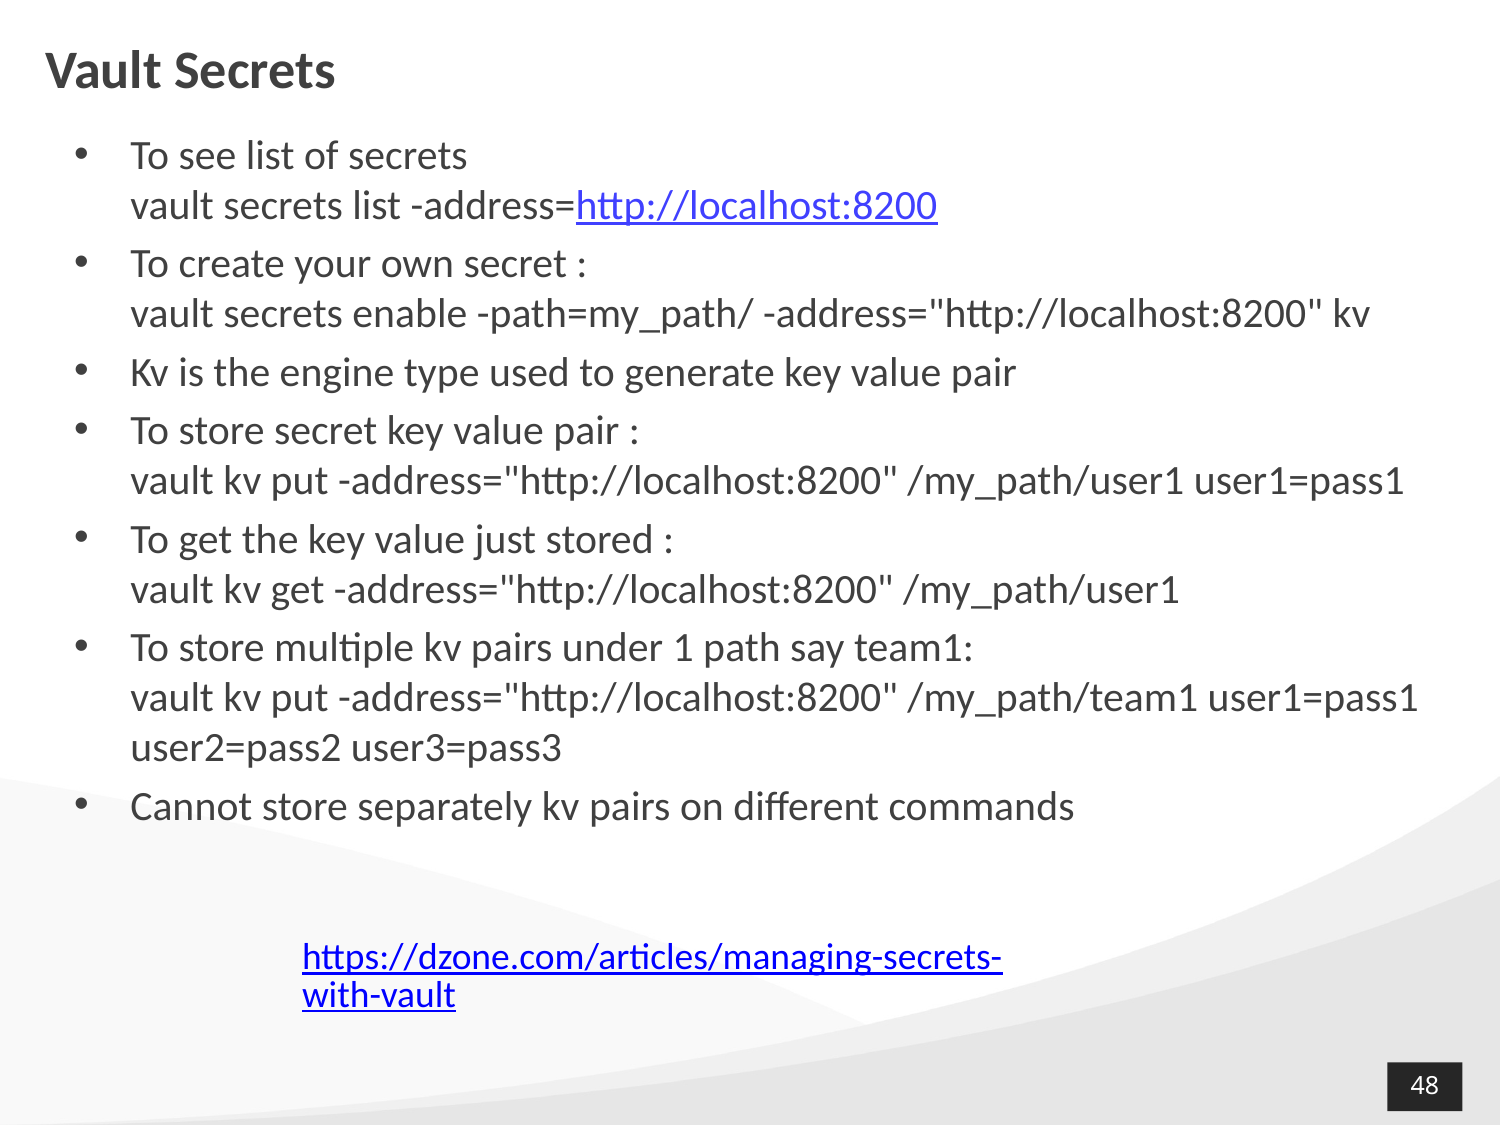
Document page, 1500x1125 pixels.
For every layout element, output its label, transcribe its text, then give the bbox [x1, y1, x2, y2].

picture [0, 0, 1500, 1125]
list To see list of secrets vault secrets list -address=http://localhost:8200 To create your own secret : vault secrets enable -path=my_path/ -address="http://localhost:8200" kv Kv is the engine type used to generate key value pair To store secret key value pair : vault kv put -address="http://localhost:8200" /my_path/user1 user1=pass1 To get the key value just stored : vault kv get -address="http://localhost:8200" /my_path/user1 To store multiple kv pairs under 1 path say team1: vault kv put -address="http://localhost:8200" /my_path/team1 user1=pass1 user2=pass2 user3=pass3 Cannot store separately kv pairs on different commands [59, 120, 1438, 863]
title Vault Secrets [30, 21, 1478, 113]
text_box https://dzone.com/articles/managing-secrets-with-vault [287, 924, 1038, 985]
